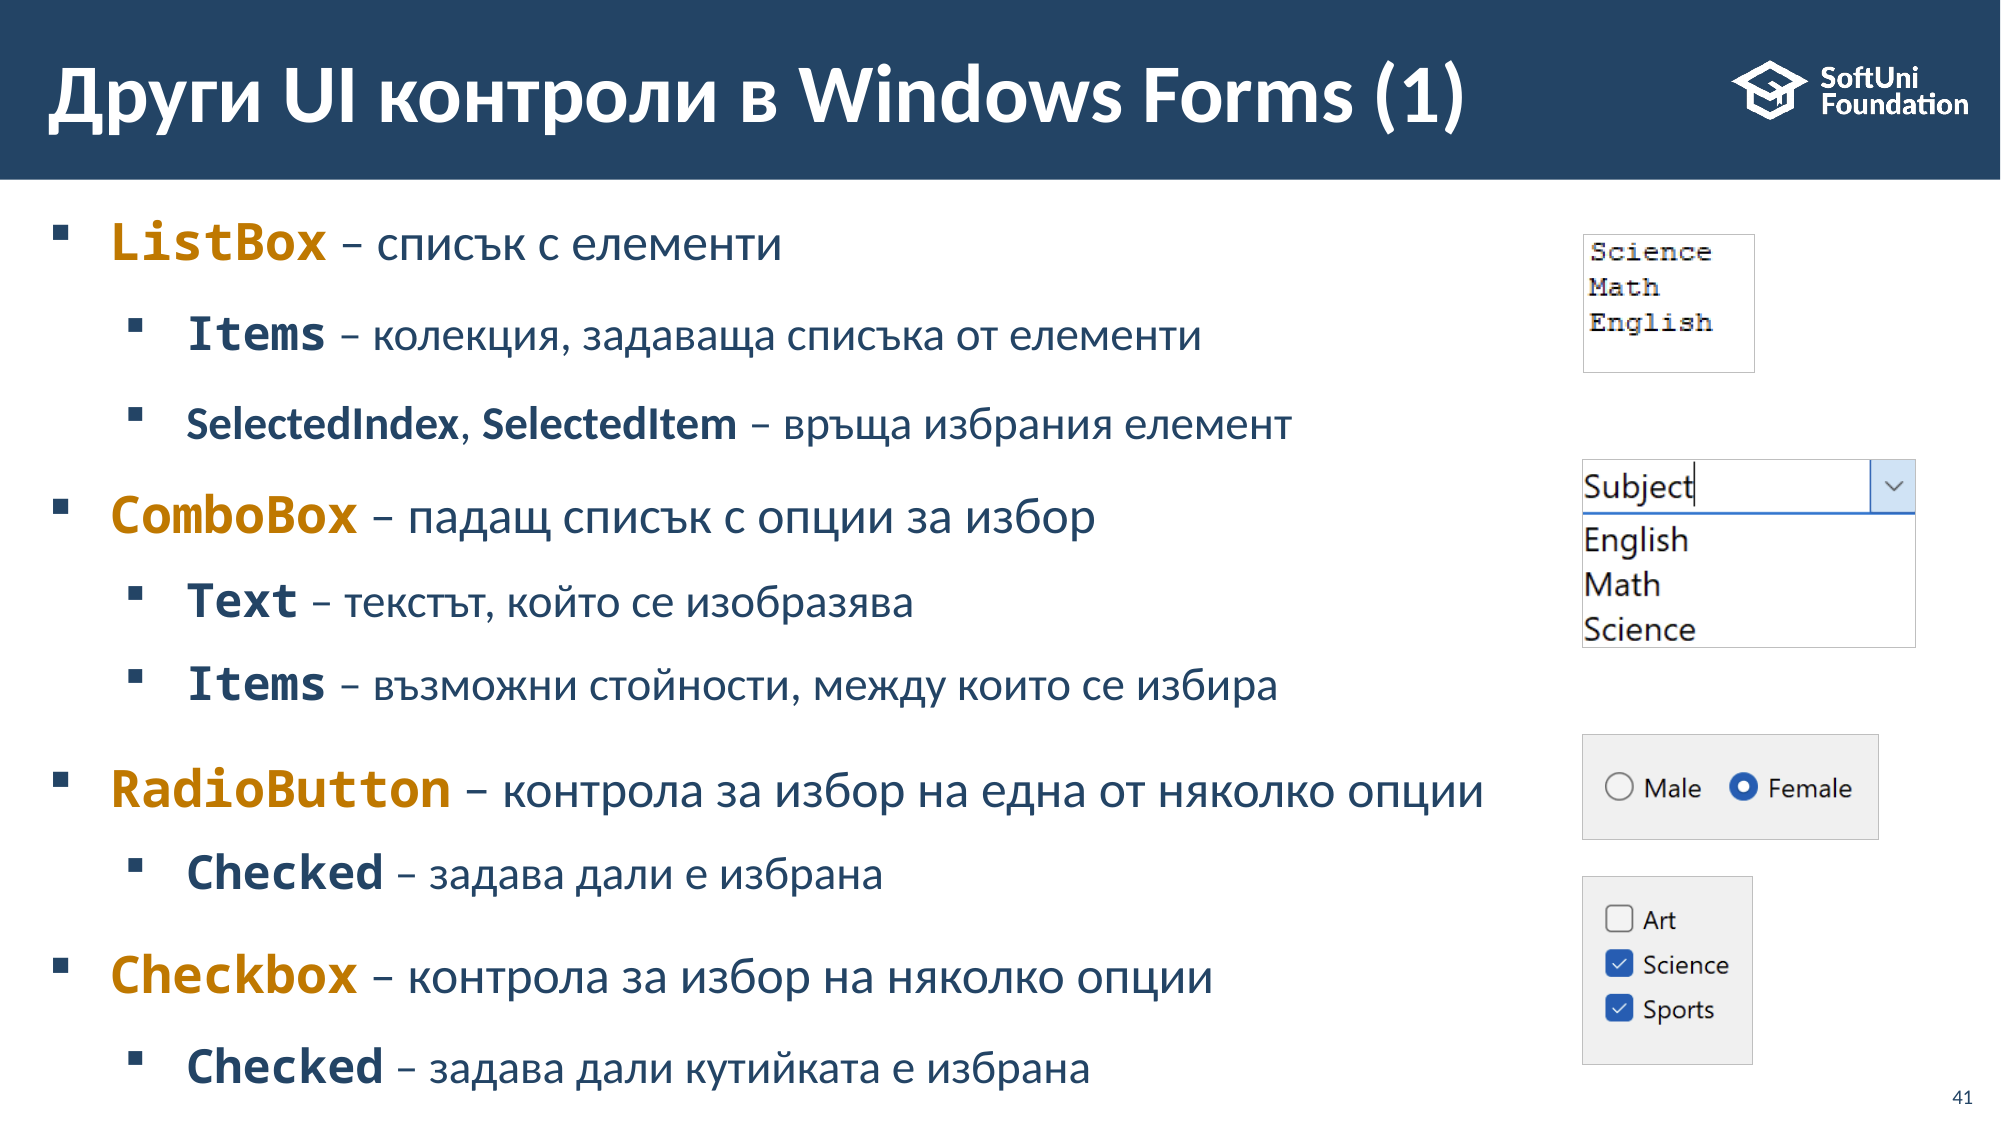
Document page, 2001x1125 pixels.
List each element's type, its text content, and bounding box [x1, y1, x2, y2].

picture [1582, 234, 1755, 373]
picture [1582, 876, 1754, 1065]
slide_number 41 [1927, 1067, 1989, 1117]
picture [1582, 734, 1879, 841]
picture [1731, 60, 1968, 120]
list ListBox – списък с елементи Items – колекция, задаваща списъка от елементи SelectedIndex, SelectedItem – връща избра­ния елемент ComboBox – падащ списък с опции за избор Text – текстът, който се изобразява Items – възможни стойности, между които се избира RadioButton – контрола за избор на една от няколко опции Checked – задава дали е избрана Checkbox – контрола за избор на няколко опции Checked – задава дали кутийката е избрана [31, 196, 1970, 1104]
picture [1582, 459, 1916, 648]
title Други UI контроли в Windows Forms (1) [31, 16, 1716, 162]
